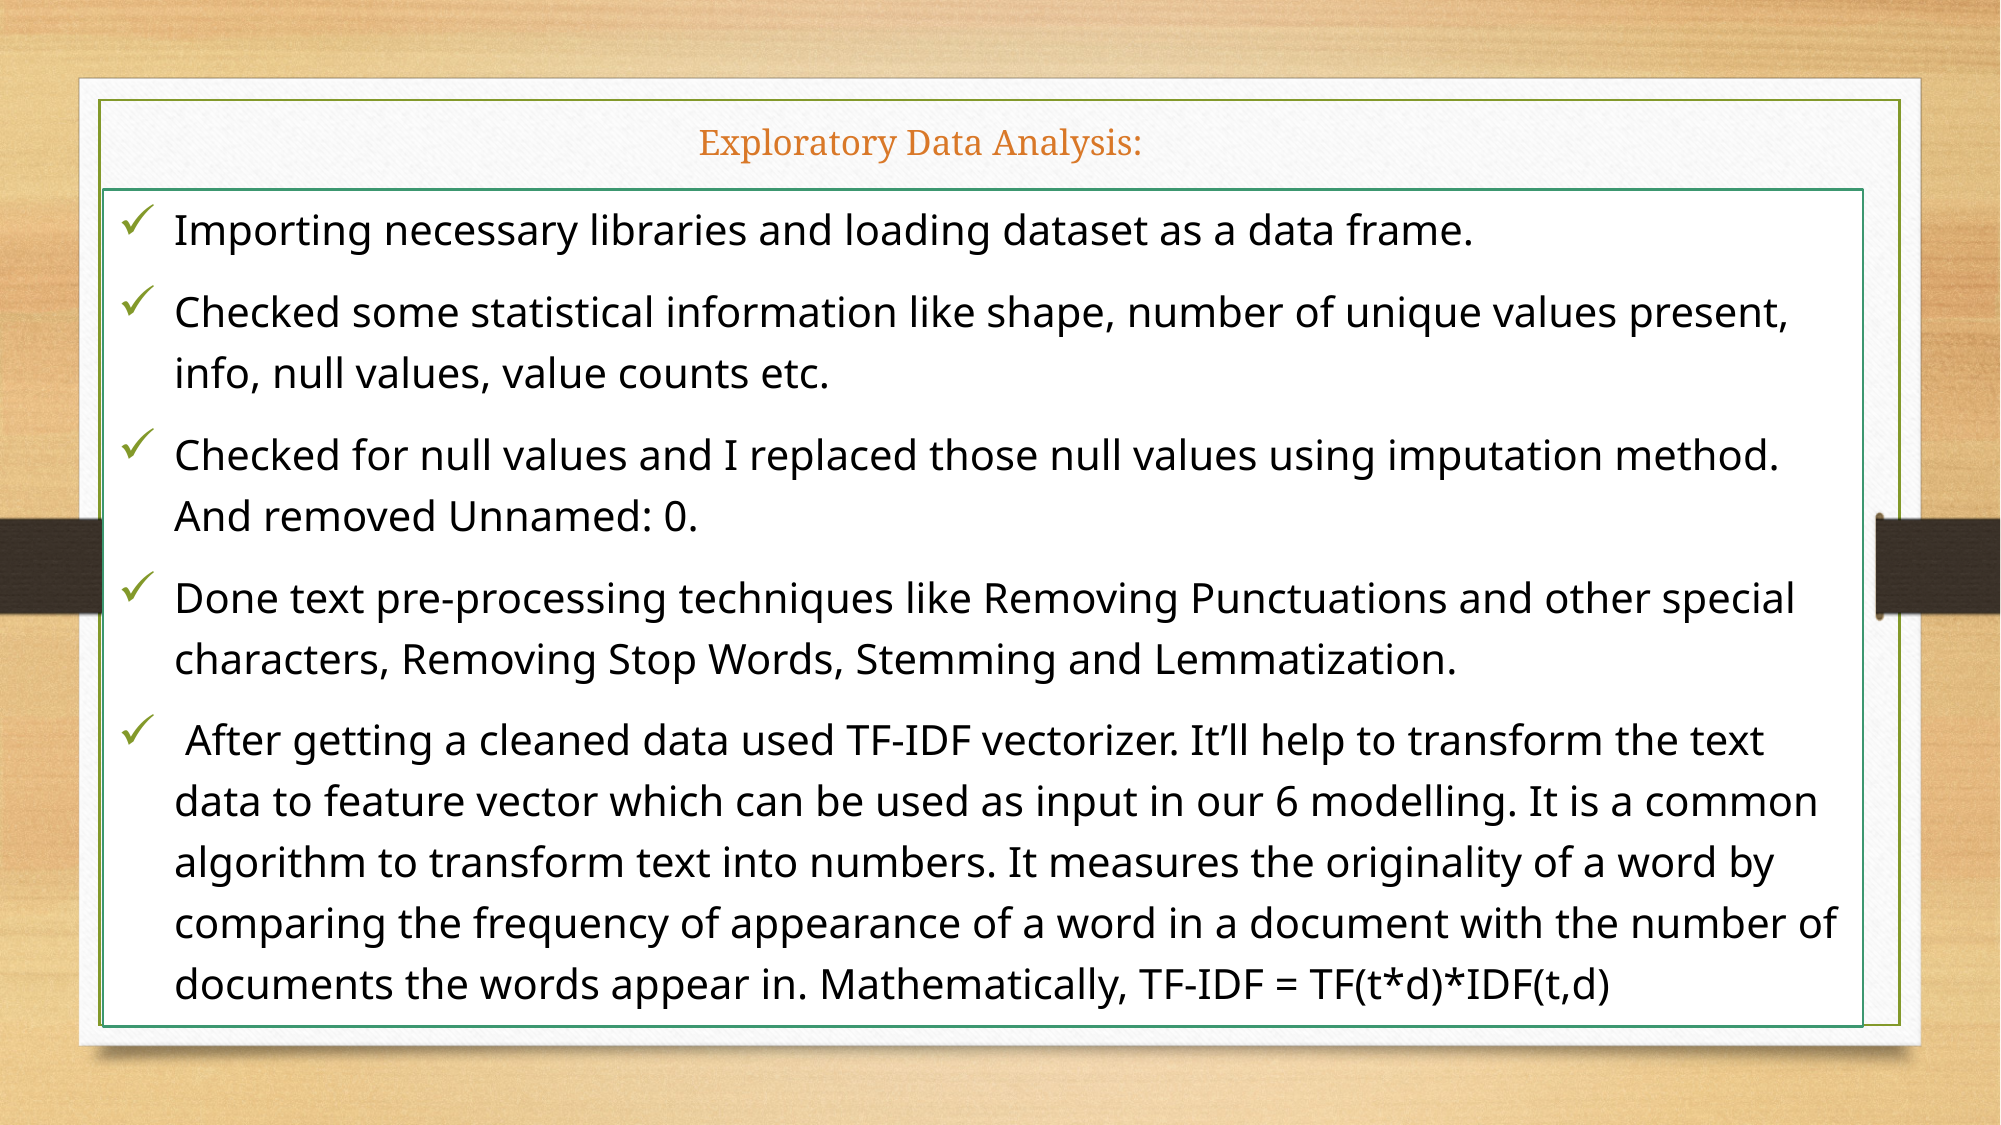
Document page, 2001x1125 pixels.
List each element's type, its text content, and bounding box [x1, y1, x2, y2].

title Exploratory Data Analysis: [27, 110, 1814, 174]
list Importing necessary libraries and loading dataset as a data frame. Checked some statistical information like shape, number of unique values present, info, null values, value counts etc. Checked for null values and I replaced those null values using imputation method. And removed Unnamed: 0. Done text pre-processing techniques like Removing Punctuations and other special characters, Removing Stop Words, Stemming and Lemmatization. After getting a cleaned data used TF-IDF vectorizer. It’ll help to transform the text data to feature vector which can be used as input in our 6 modelling. It is a common algorithm to transform text into numbers. It measures the originality of a word by comparing the frequency of appearance of a word in a document with the number of documents the words appear in. Mathematically, TF-IDF = TF(t*d)*IDF(t,d) [102, 188, 1864, 1028]
picture [0, 0, 2001, 1125]
